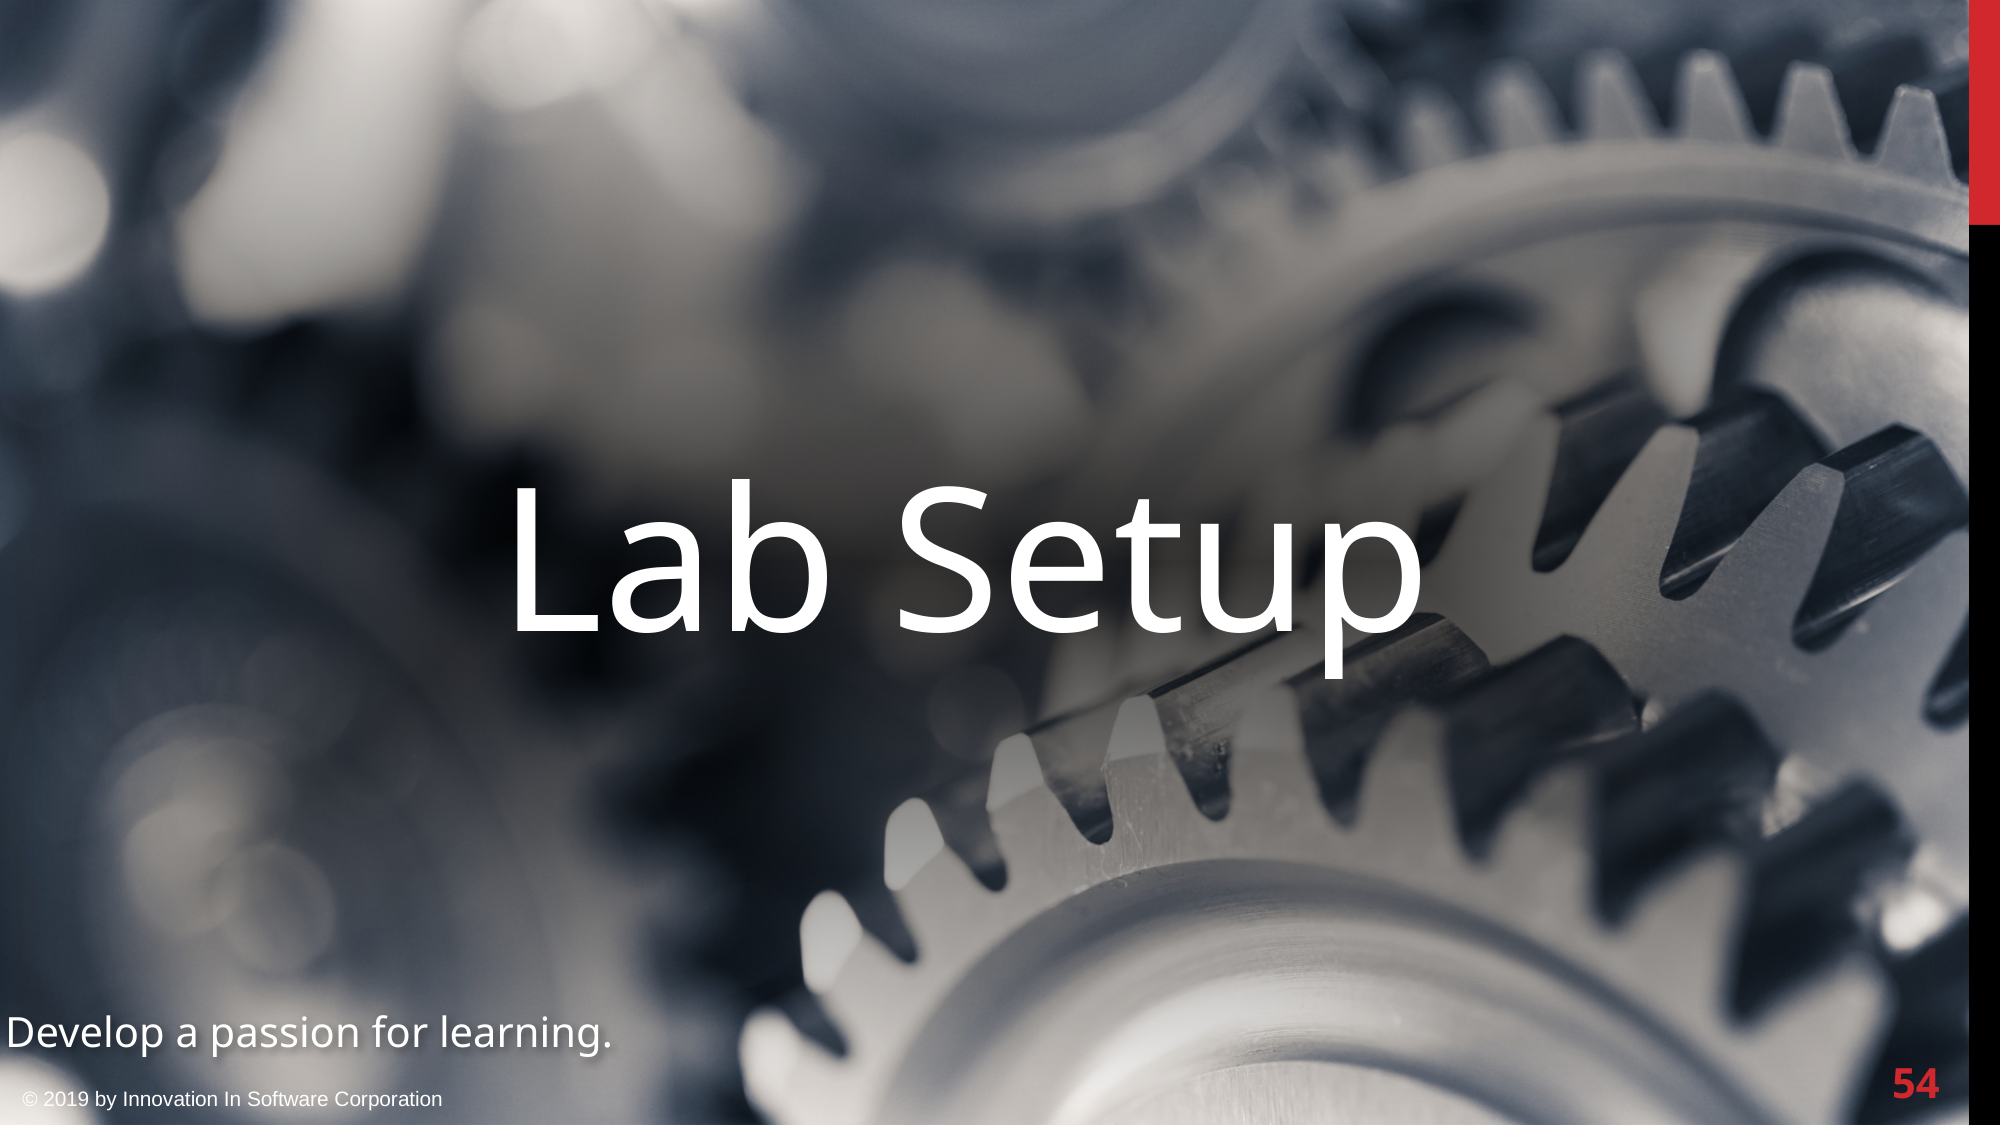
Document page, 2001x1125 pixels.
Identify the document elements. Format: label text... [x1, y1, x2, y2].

list Lab Setup [219, 423, 1711, 677]
picture [0, 0, 1969, 1125]
